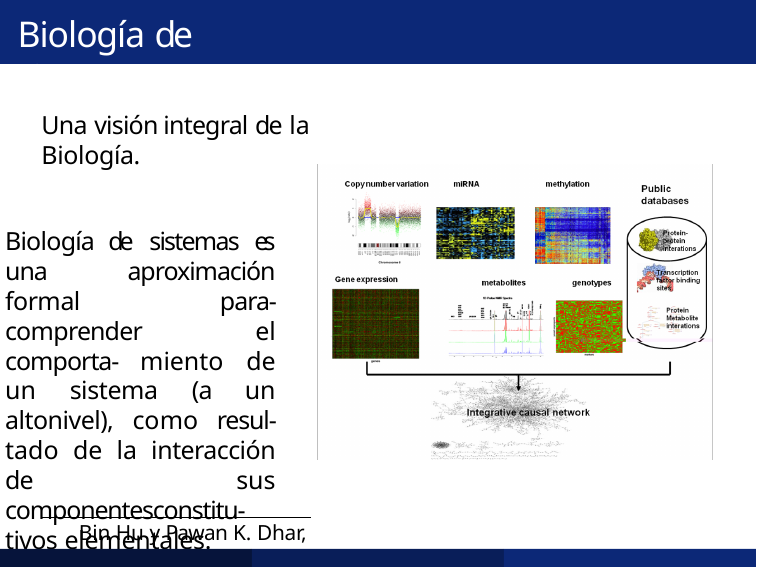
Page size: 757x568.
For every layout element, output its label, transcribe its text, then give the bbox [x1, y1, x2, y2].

title Biología de sistemas [15, 9, 305, 107]
text_box Una visión integral de la Biología. Biología de sistemas es una aproximación formal para- comprender el comporta- miento de un sistema (a un altonivel), como resul- tado de la interacción de sus componentesconstitu- tivos elementales. [3, 107, 387, 547]
picture [317, 164, 713, 461]
text_box Bin Hu y Pawan K. Dhar, 2015 [76, 517, 354, 547]
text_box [0, 548, 757, 568]
